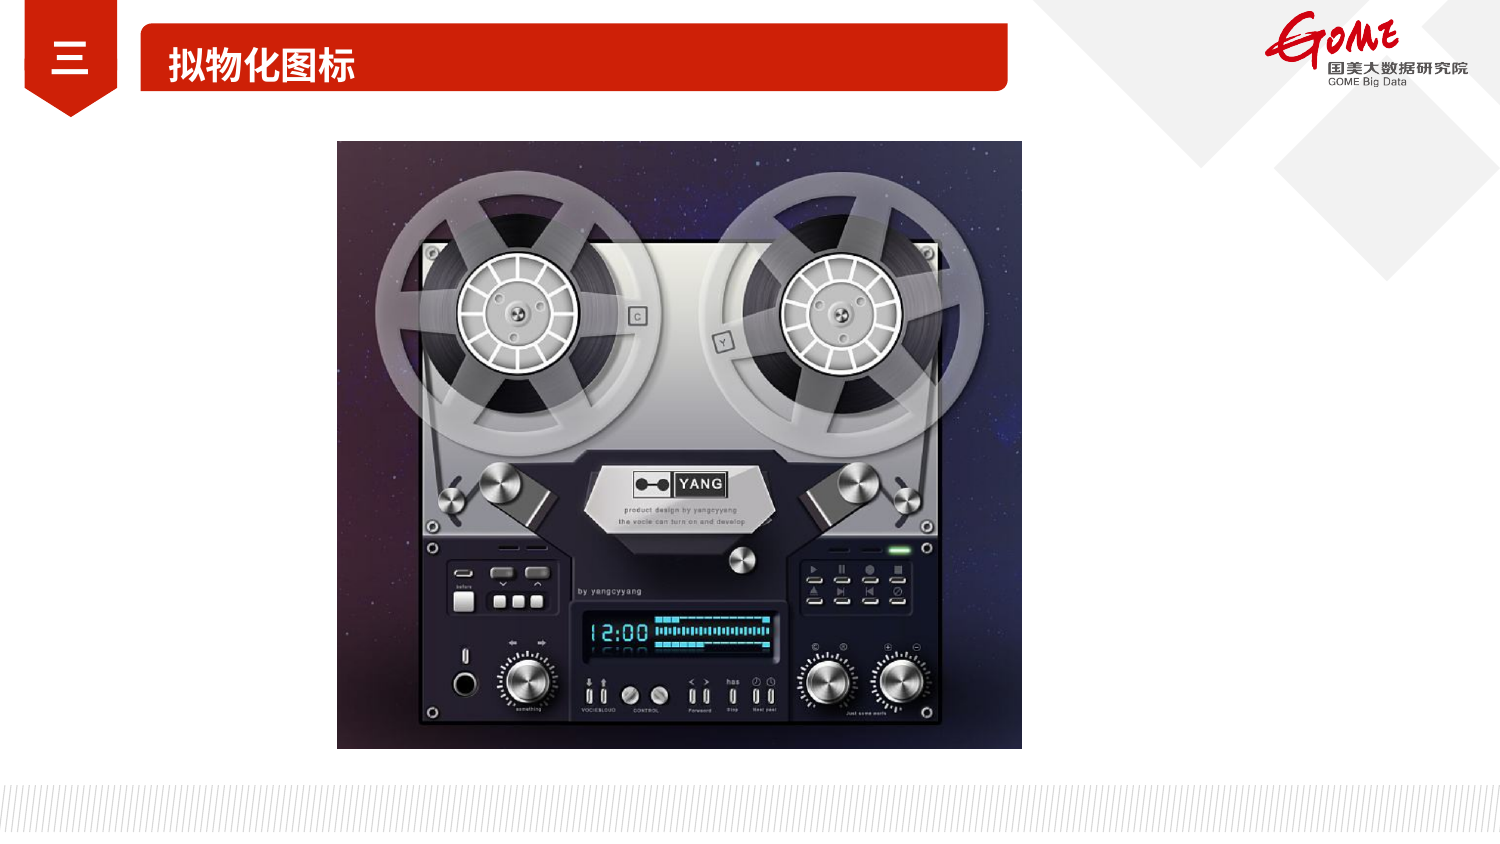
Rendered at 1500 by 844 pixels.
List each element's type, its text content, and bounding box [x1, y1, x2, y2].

text_box 拟物化图标 [153, 11, 1141, 95]
picture [337, 141, 1022, 750]
picture [1265, 11, 1468, 87]
text_box 三 [34, 0, 107, 90]
